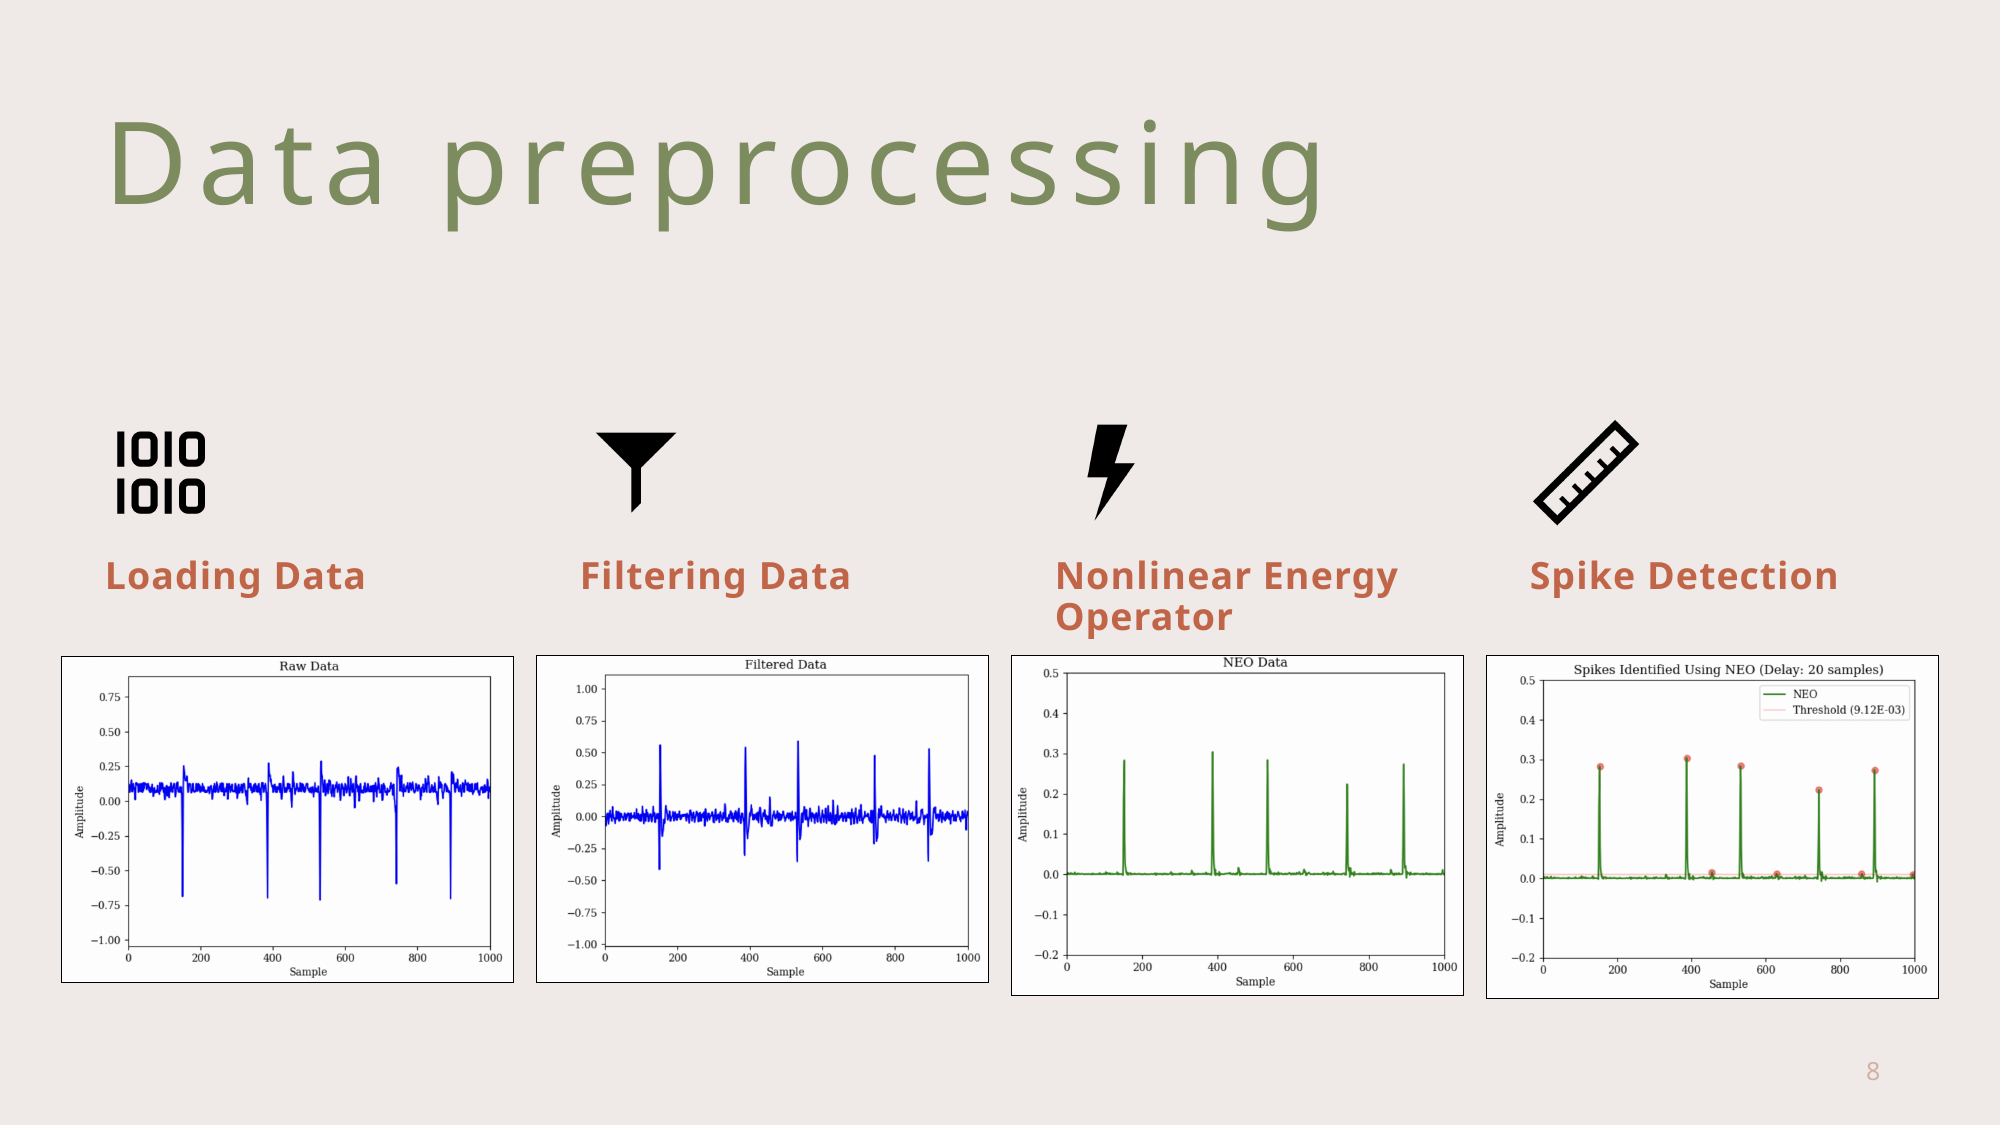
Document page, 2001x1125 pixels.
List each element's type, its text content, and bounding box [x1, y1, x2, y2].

picture [61, 656, 514, 983]
list Spike Detection [1529, 557, 1896, 628]
picture [579, 416, 693, 530]
picture [536, 655, 989, 983]
picture [1529, 416, 1643, 530]
picture [104, 416, 218, 530]
list Nonlinear Energy Operator [1054, 557, 1421, 628]
picture [1486, 655, 1939, 999]
slide_number 8 [1445, 1042, 1896, 1103]
picture [1054, 416, 1168, 530]
picture [1011, 655, 1464, 996]
list Filtering Data [579, 557, 946, 628]
title Data preprocessing [104, 105, 1896, 361]
list Loading Data [104, 557, 471, 628]
